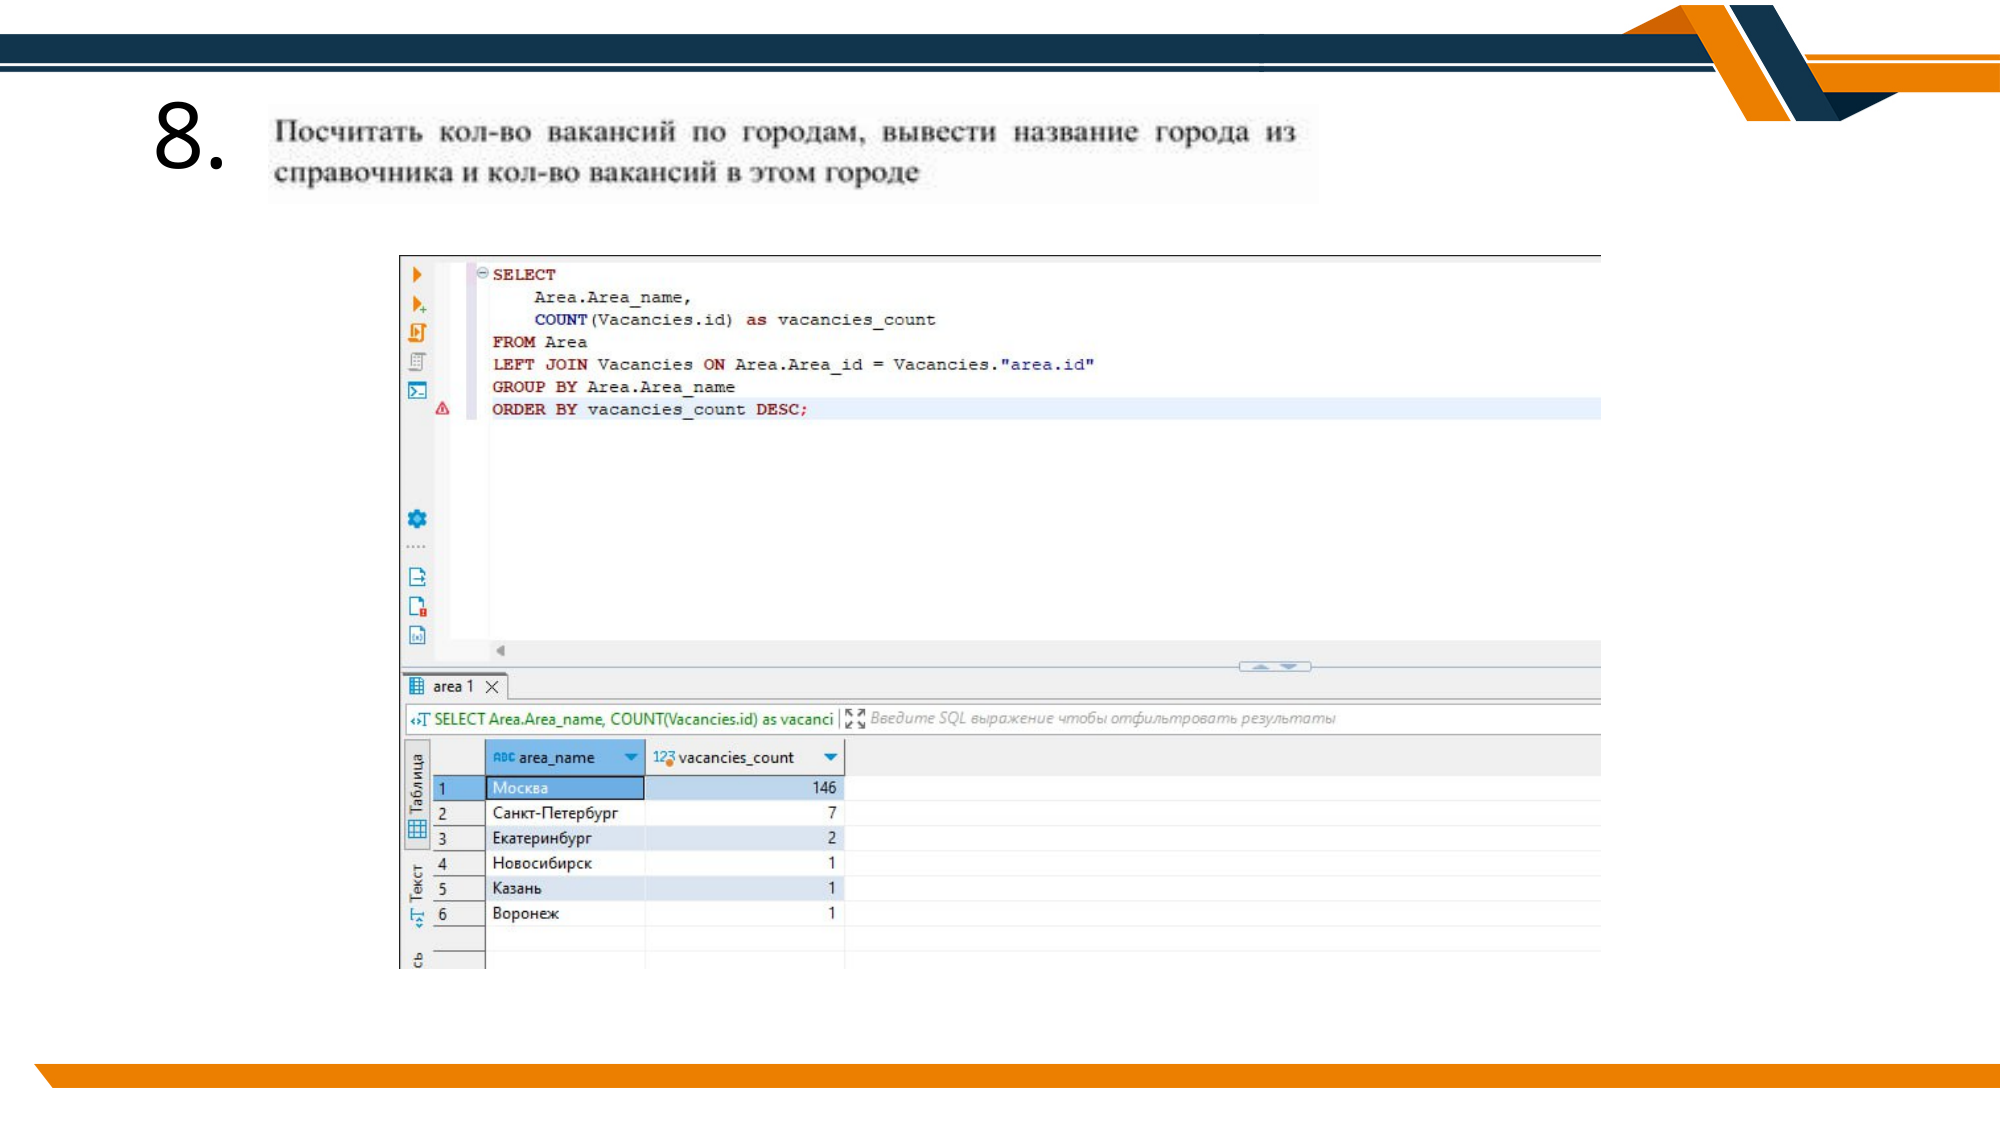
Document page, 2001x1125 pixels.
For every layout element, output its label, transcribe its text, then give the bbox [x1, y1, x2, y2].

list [399, 255, 1601, 970]
title 8. [137, 75, 1863, 204]
picture [0, 0, 2000, 1125]
